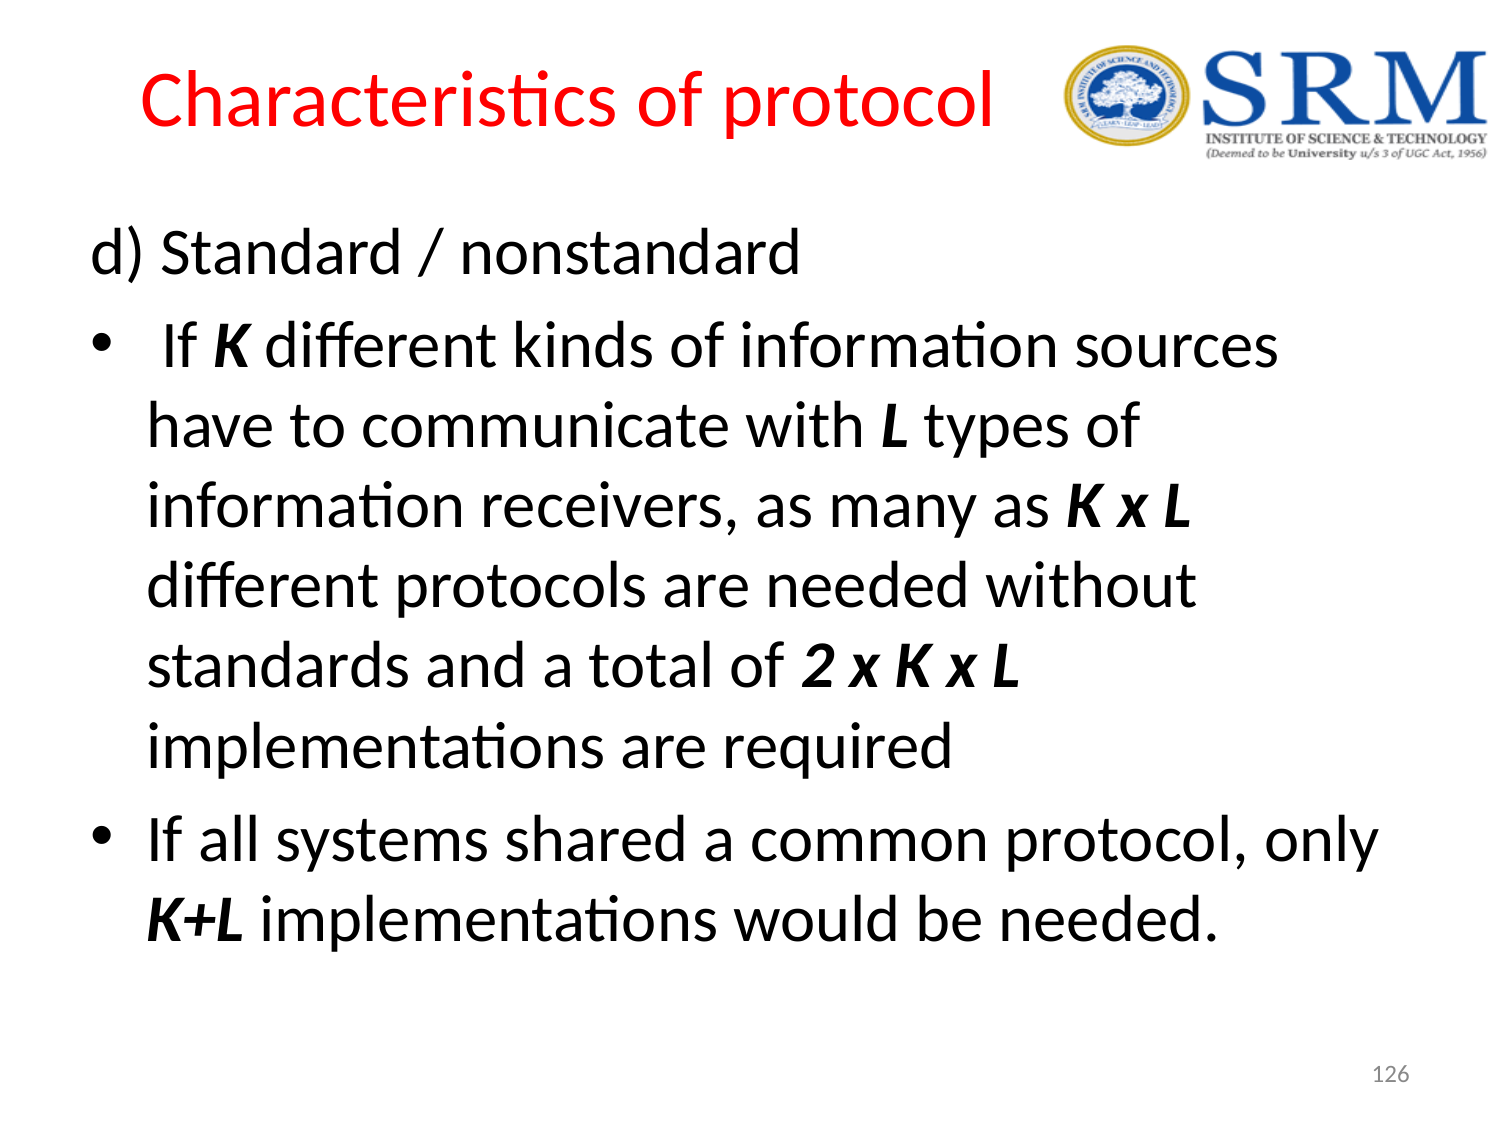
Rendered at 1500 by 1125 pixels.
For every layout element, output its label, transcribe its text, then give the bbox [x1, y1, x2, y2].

picture [1059, 24, 1500, 176]
title Characteristics of protocol [87, 0, 1050, 188]
list d) Standard / nonstandard If K different kinds of information sources have to communicate with L types of information receivers, as many as K x L different protocols are needed without standards and a total of 2 x K x L implementations are required If all systems shared a common protocol, only K+L implementations would be needed. [75, 200, 1425, 1005]
slide_number ‹#› [1074, 1042, 1425, 1103]
